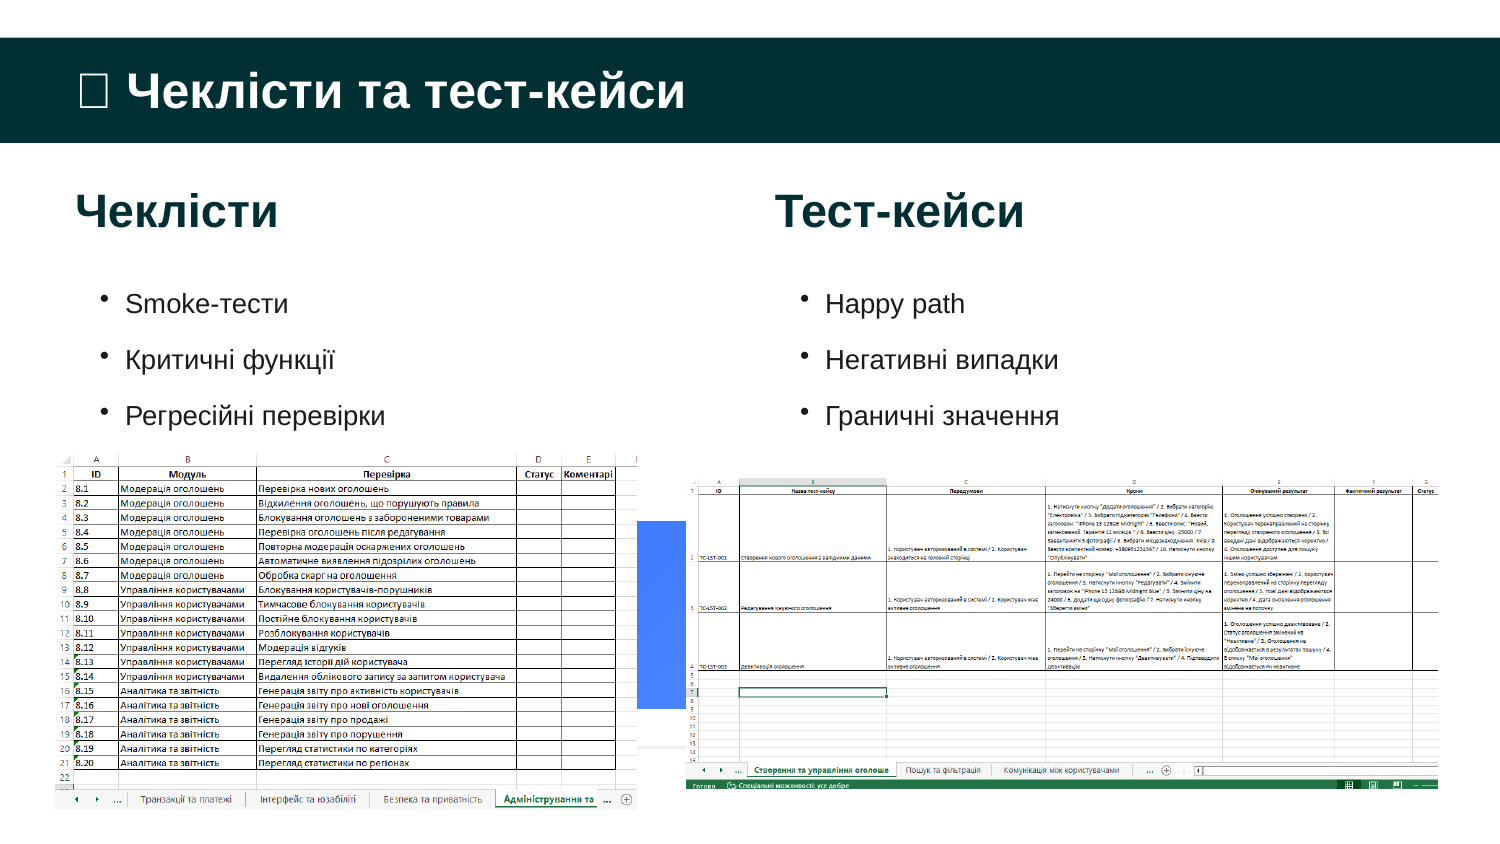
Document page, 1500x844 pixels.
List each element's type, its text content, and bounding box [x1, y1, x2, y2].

text_box Smoke-тести Критичні функції Регресійні перевірки [75, 277, 725, 459]
text_box ✅ Чеклісти та тест-кейси [74, 62, 766, 118]
text_box Тест-кейси [774, 180, 1438, 237]
text_box Чеклісти [75, 180, 738, 237]
text_box Happy path Негативні випадки Граничні значення [774, 277, 1425, 459]
text_box [0, 37, 1500, 143]
picture [55, 452, 1438, 810]
